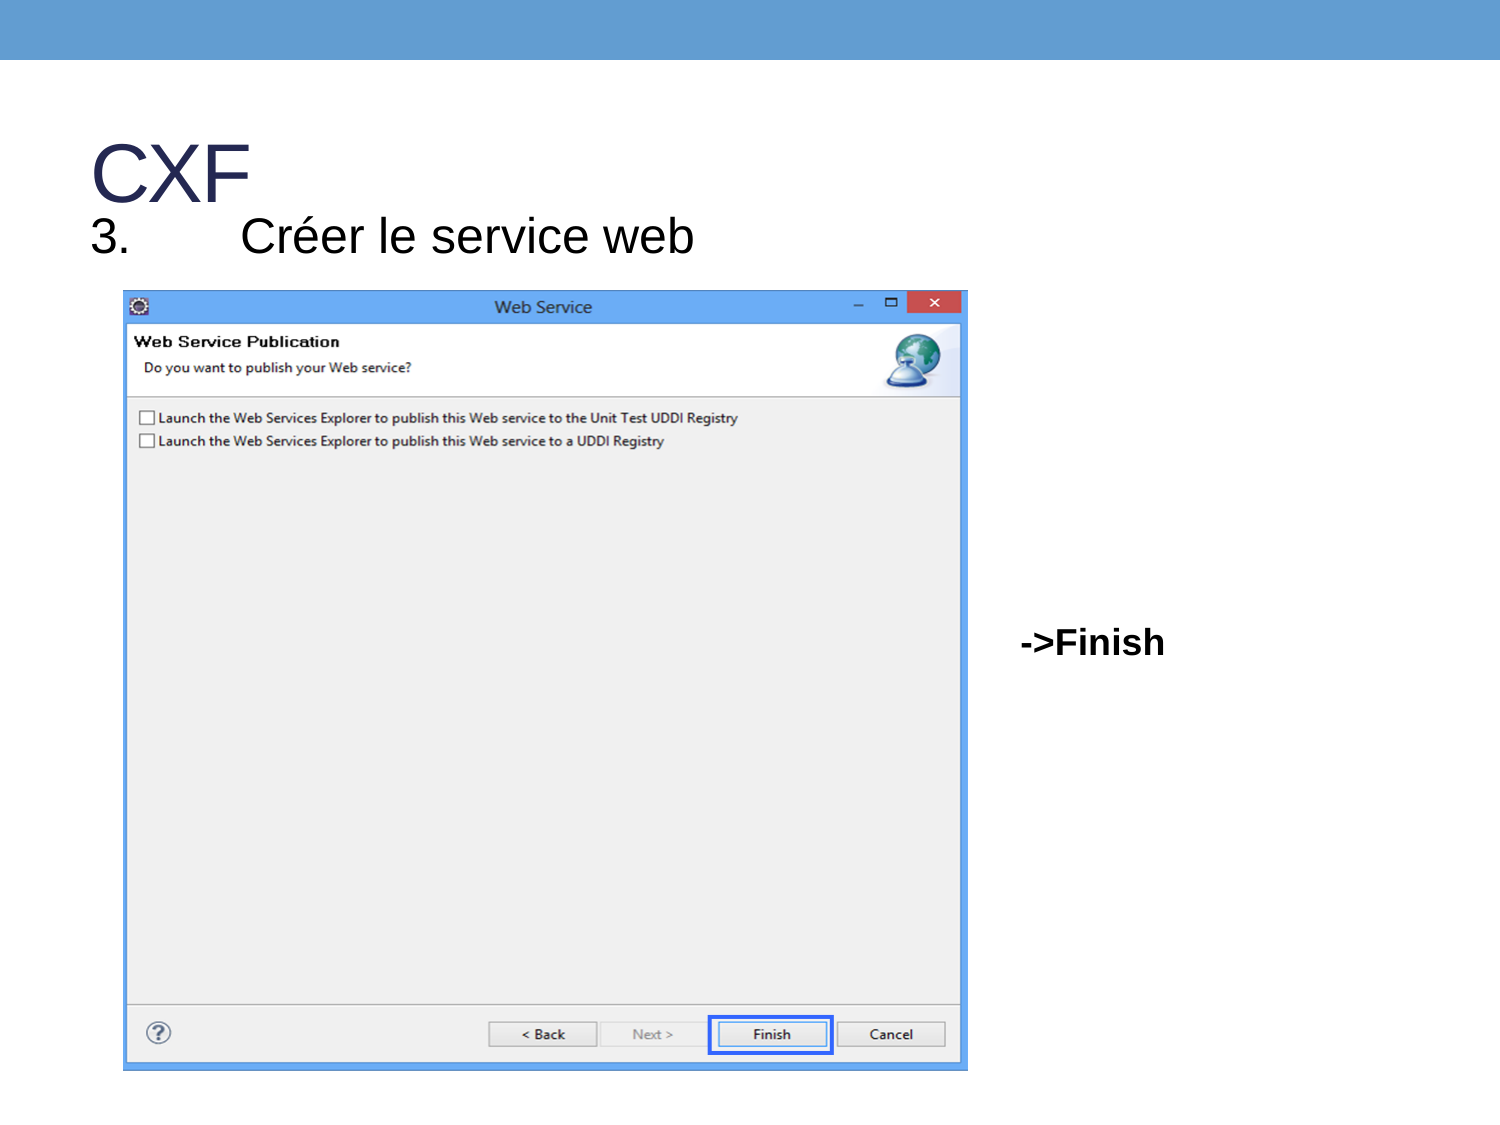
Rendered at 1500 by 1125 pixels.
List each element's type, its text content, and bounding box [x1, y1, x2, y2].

list 3. Créer le service web [75, 196, 1425, 1005]
picture [123, 290, 969, 1071]
title CXF [75, 87, 1425, 196]
text_box ->Finish [1005, 610, 1181, 716]
